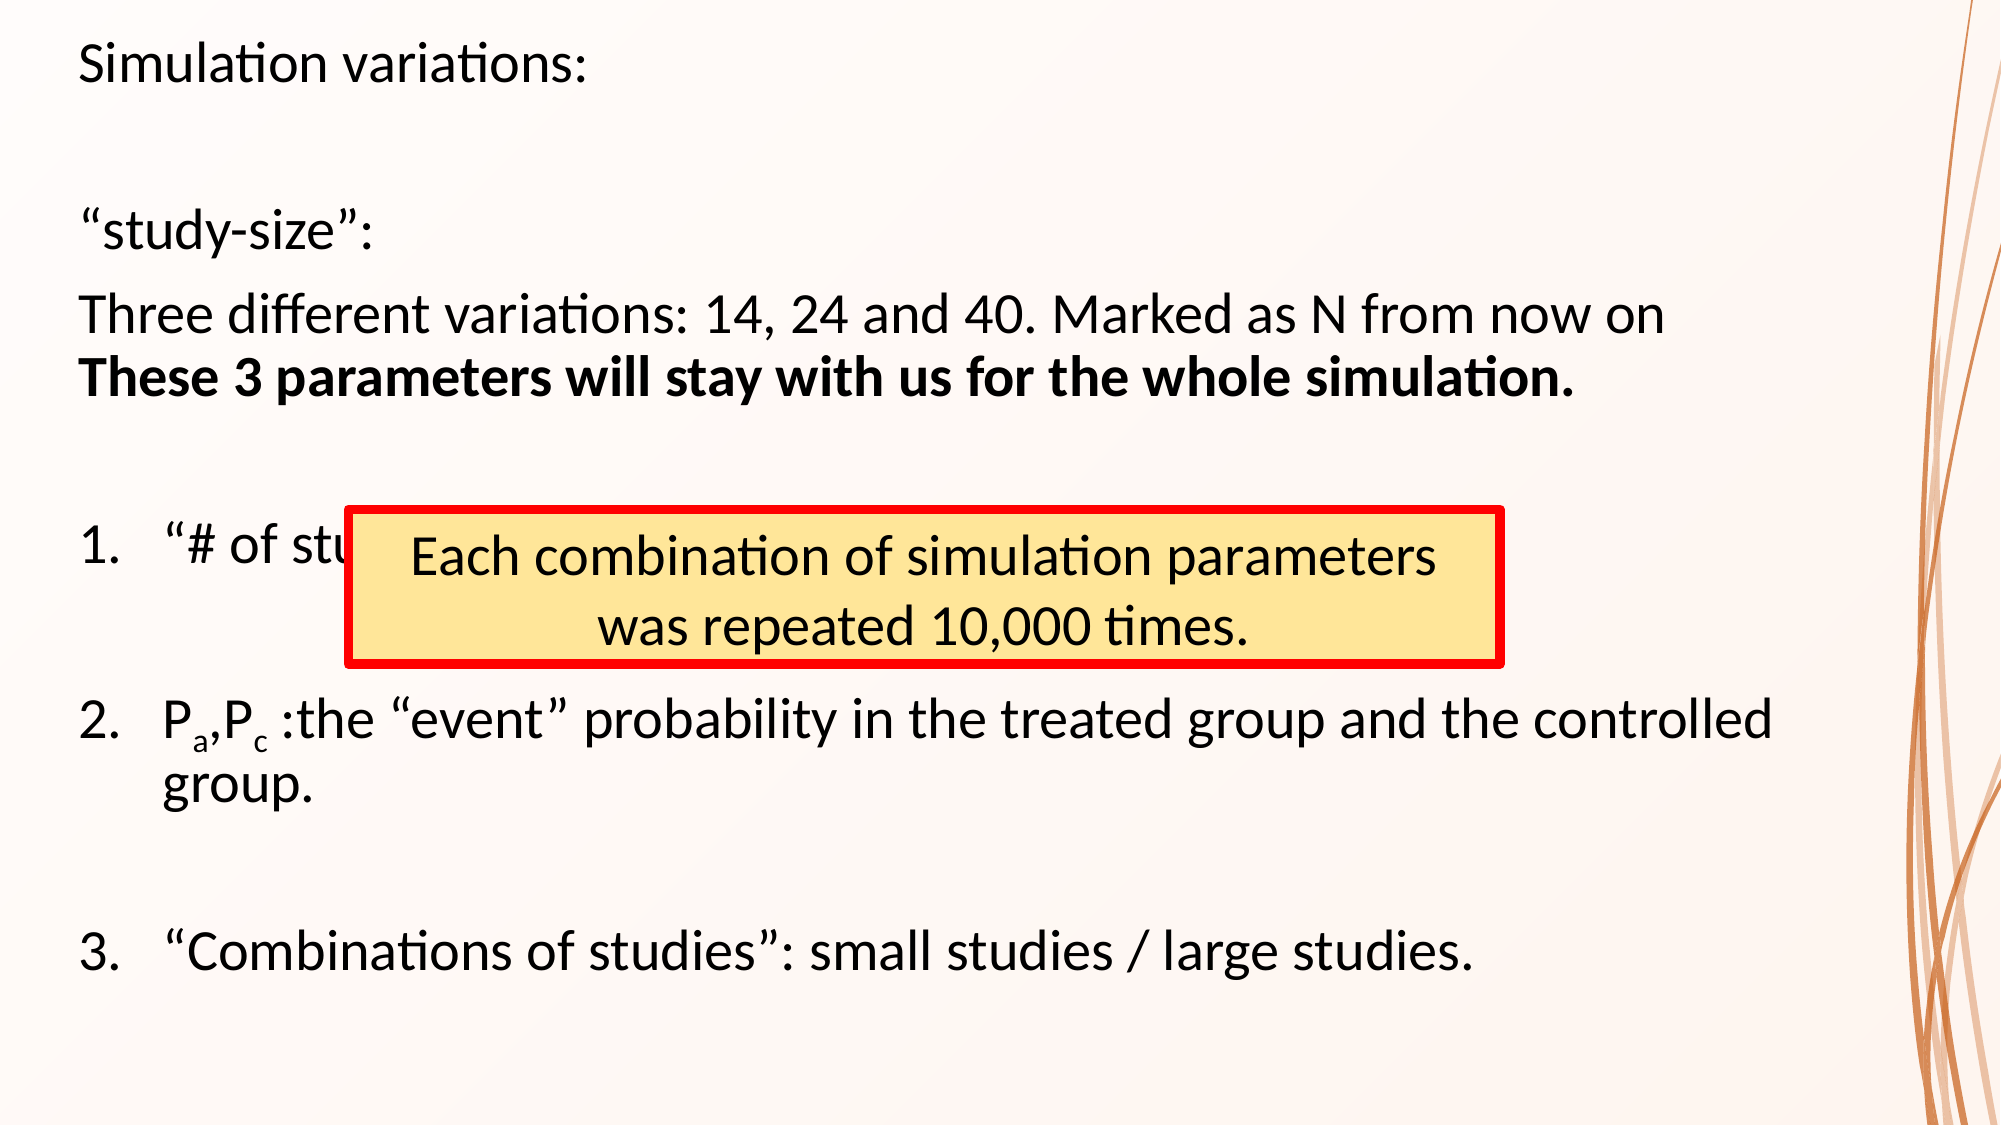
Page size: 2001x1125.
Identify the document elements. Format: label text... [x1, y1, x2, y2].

text_box Each combination of simulation parameters was repeated 10,000 times. [348, 509, 1500, 665]
